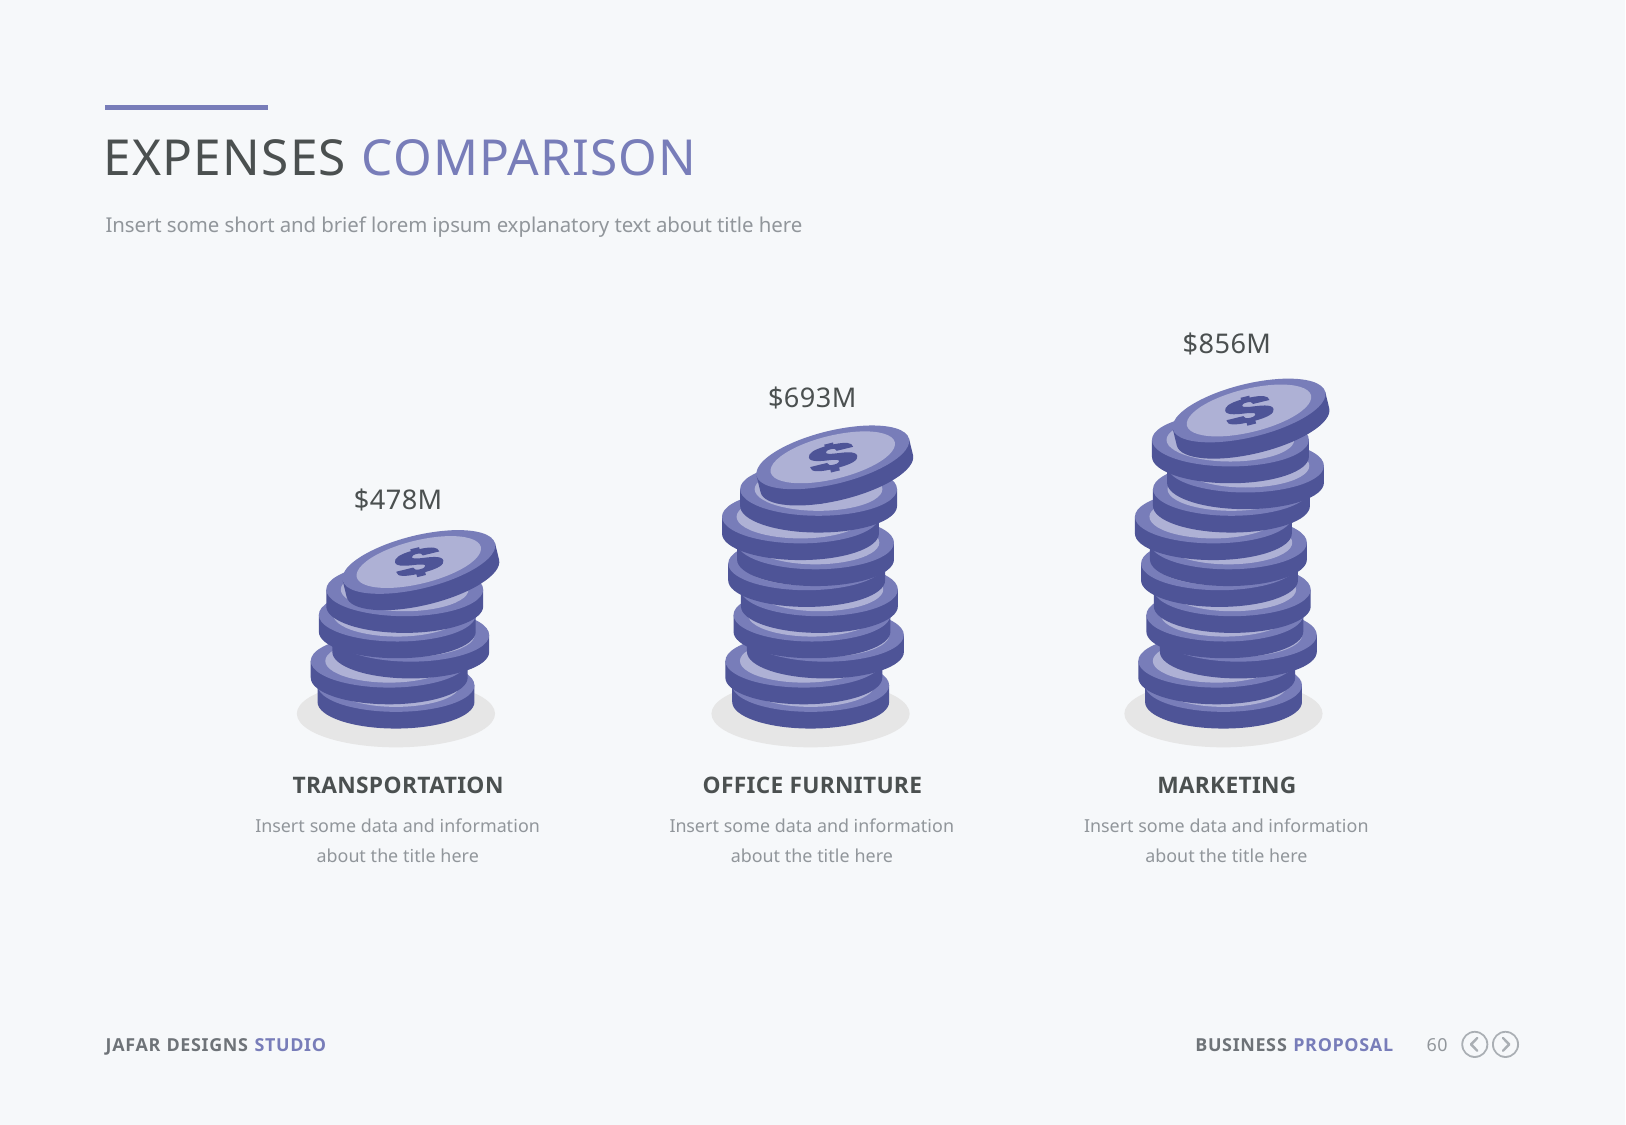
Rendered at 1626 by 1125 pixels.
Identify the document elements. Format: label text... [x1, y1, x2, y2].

text_box $693m [684, 380, 940, 413]
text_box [728, 561, 886, 607]
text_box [1153, 562, 1311, 633]
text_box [1145, 679, 1302, 729]
text_box $478m [270, 482, 526, 515]
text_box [1152, 484, 1310, 533]
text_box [342, 535, 500, 606]
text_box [1159, 608, 1317, 679]
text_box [746, 608, 904, 679]
text_box $856m [1099, 326, 1355, 360]
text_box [732, 679, 890, 729]
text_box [1151, 413, 1309, 484]
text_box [721, 490, 879, 561]
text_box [756, 430, 914, 501]
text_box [733, 607, 891, 659]
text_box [1167, 454, 1324, 510]
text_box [252, 770, 544, 868]
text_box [1134, 490, 1292, 561]
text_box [1149, 533, 1307, 587]
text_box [740, 462, 898, 533]
list Expenses comparison [103, 125, 1518, 188]
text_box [740, 562, 898, 633]
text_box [332, 608, 490, 679]
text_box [1141, 561, 1298, 607]
text_box [711, 693, 910, 748]
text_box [318, 588, 476, 659]
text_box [1146, 607, 1304, 659]
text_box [725, 634, 883, 705]
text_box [1081, 770, 1372, 868]
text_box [667, 770, 958, 868]
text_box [737, 533, 894, 587]
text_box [326, 562, 484, 633]
text_box [1124, 693, 1323, 748]
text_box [310, 634, 468, 705]
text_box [1172, 383, 1330, 454]
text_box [317, 679, 475, 729]
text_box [1138, 634, 1296, 705]
text_box [296, 693, 496, 748]
list Insert some short and brief lorem ipsum explanatory text about title here [105, 209, 1519, 241]
